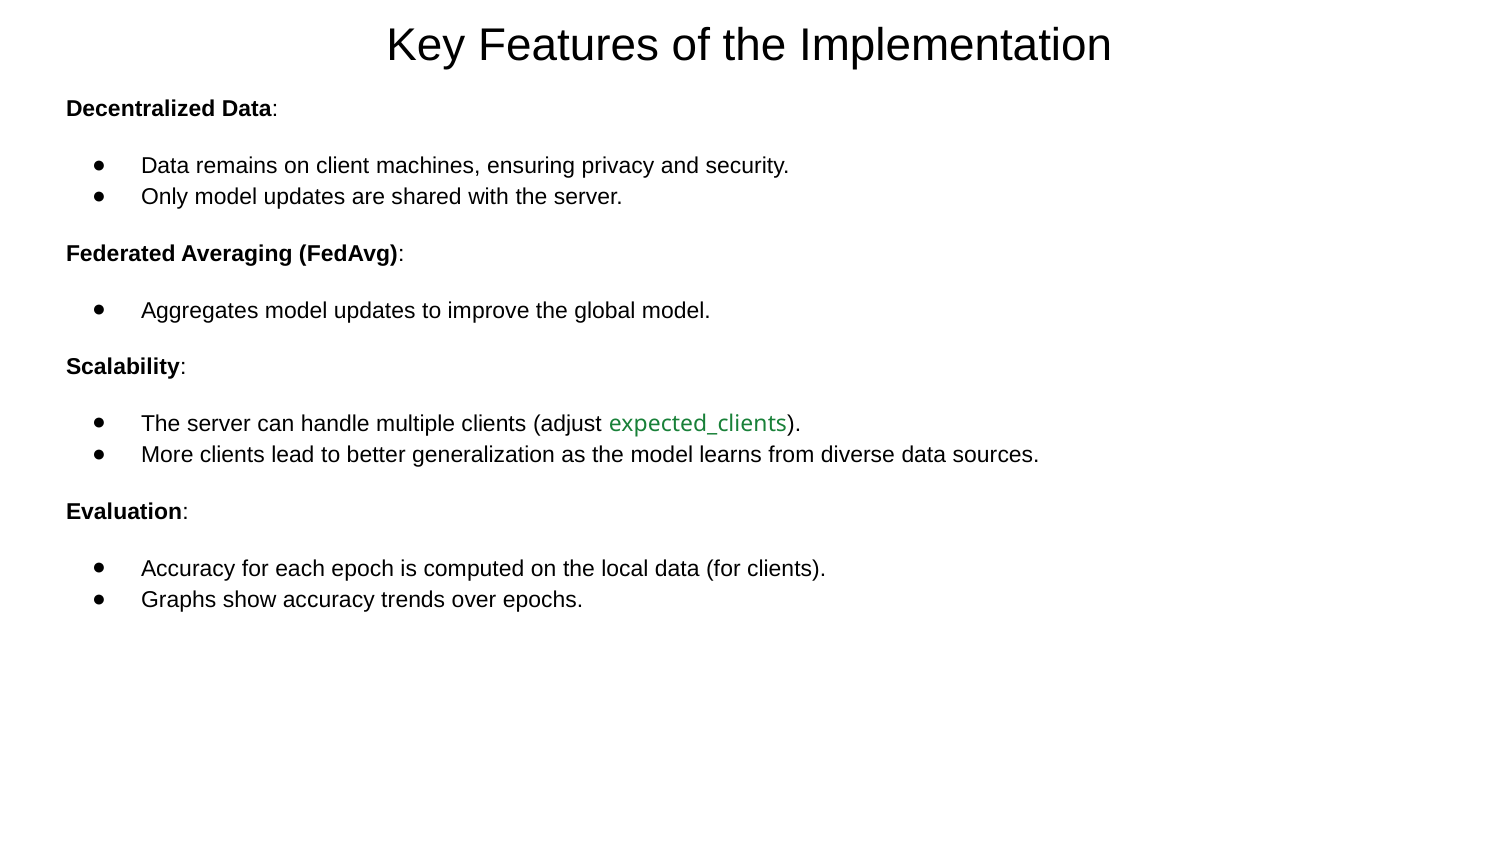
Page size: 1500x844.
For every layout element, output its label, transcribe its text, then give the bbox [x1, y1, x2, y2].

list Decentralized Data: Data remains on client machines, ensuring privacy and security. Only model updates are shared with the server. Federated Averaging (FedAvg): Aggregates model updates to improve the global model. Scalability: The server can handle multiple clients (adjust expected_clients). More clients lead to better generalization as the model learns from diverse data sources. Evaluation: Accuracy for each epoch is computed on the local data (for clients). Graphs show accuracy trends over epochs. [51, 74, 1449, 825]
title Key Features of the Implementation [371, 0, 1129, 74]
